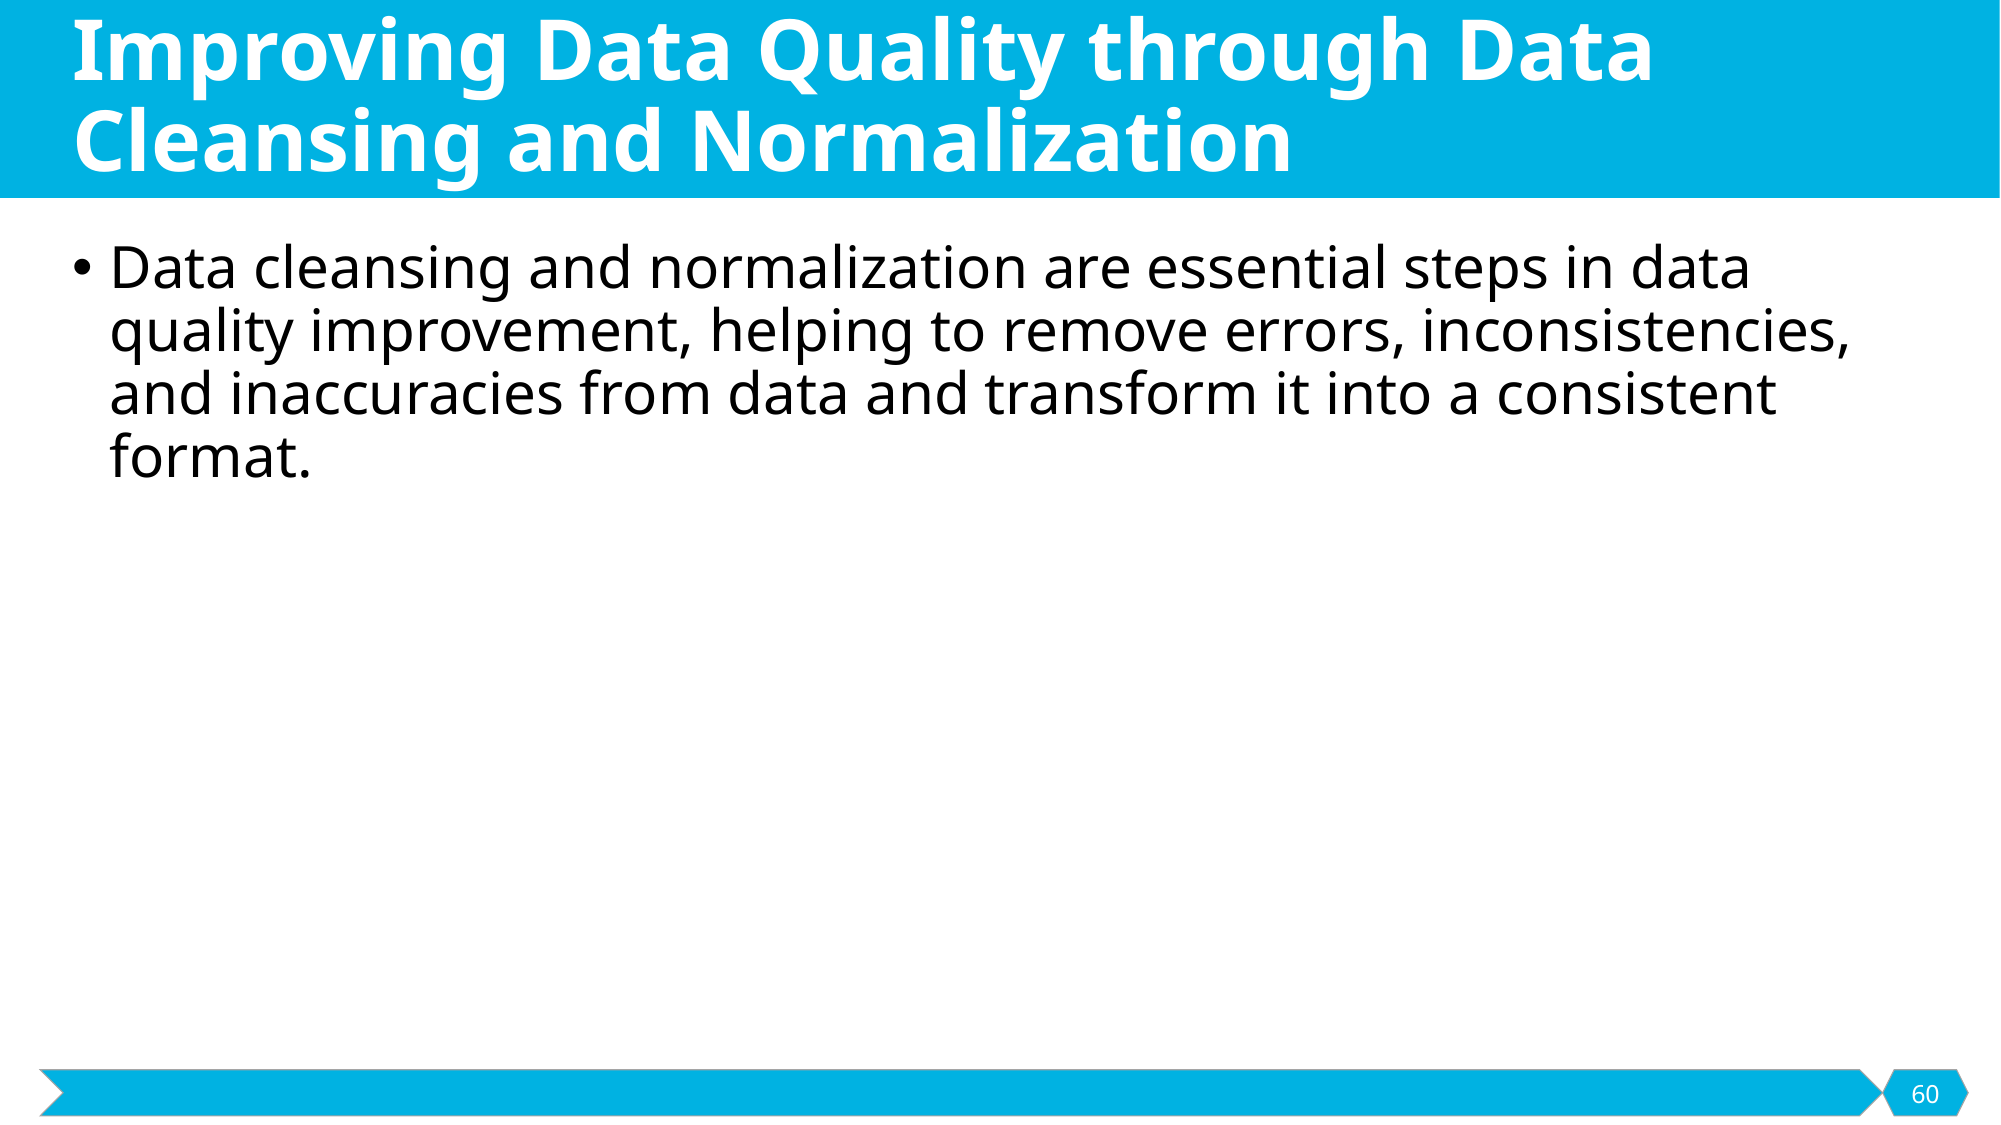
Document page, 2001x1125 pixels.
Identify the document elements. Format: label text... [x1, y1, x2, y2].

list Data cleansing and normalization are essential steps in data quality improvement, helping to remove errors, inconsistencies, and inaccuracies from data and transform it into a consistent format. [56, 230, 1969, 1010]
slide_number 60 [1882, 1065, 1969, 1125]
title Improving Data Quality through Data Cleansing and Normalization [56, 0, 1969, 199]
